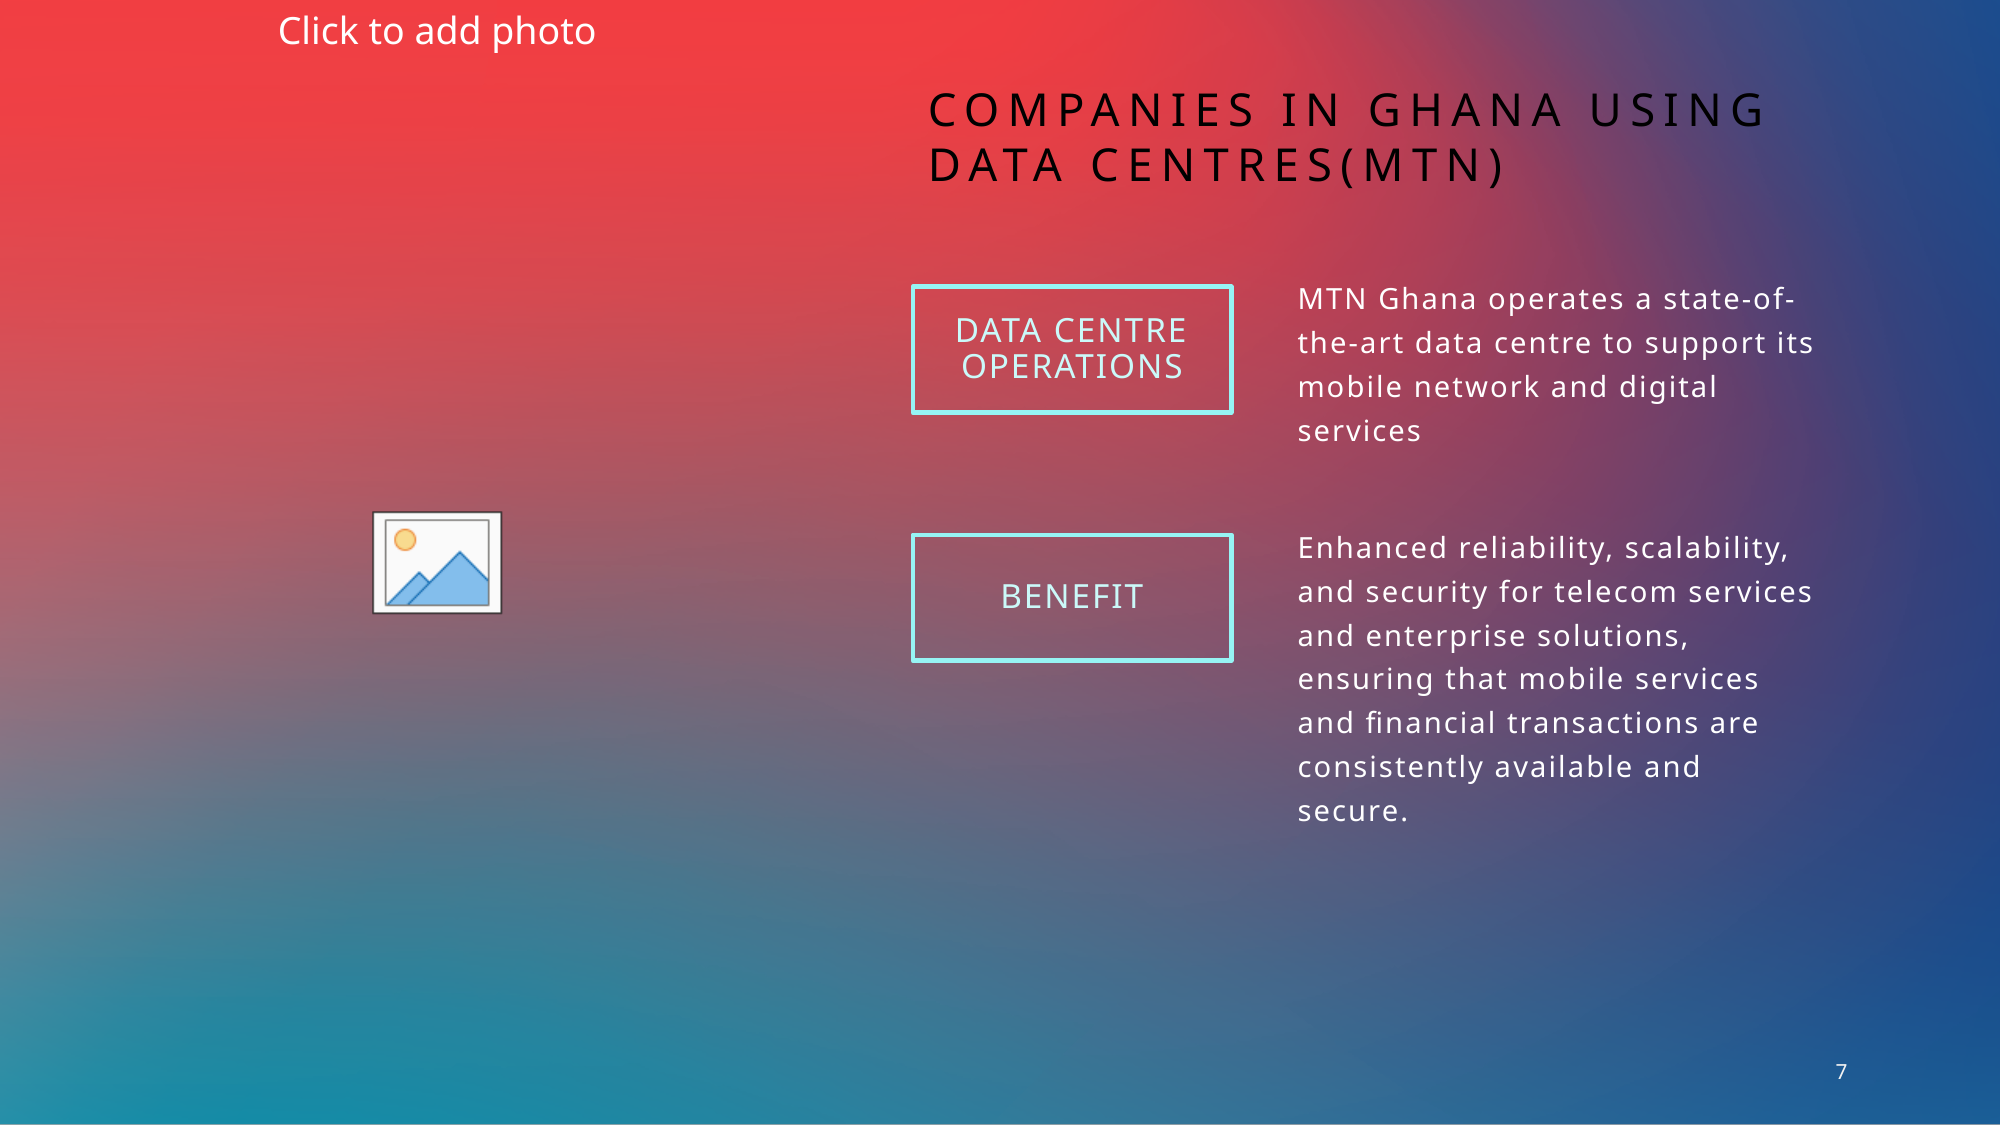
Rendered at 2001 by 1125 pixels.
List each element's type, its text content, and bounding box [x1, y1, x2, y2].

picture [0, 0, 2000, 1125]
list Enhanced reliability, scalability, and security for telecom services and enterprise solutions, ensuring that mobile services and financial transactions are consistently available and secure. [1282, 513, 1835, 706]
list Data Centre Operations [911, 284, 1234, 415]
list Benefit [911, 533, 1234, 663]
slide_number 7 [1412, 1042, 1863, 1103]
title Companies in Ghana Using Data Centres(MTN) [912, 72, 1869, 199]
list MTN Ghana operates a state-of-the-art data centre to support its mobile network and digital services [1282, 264, 1835, 457]
